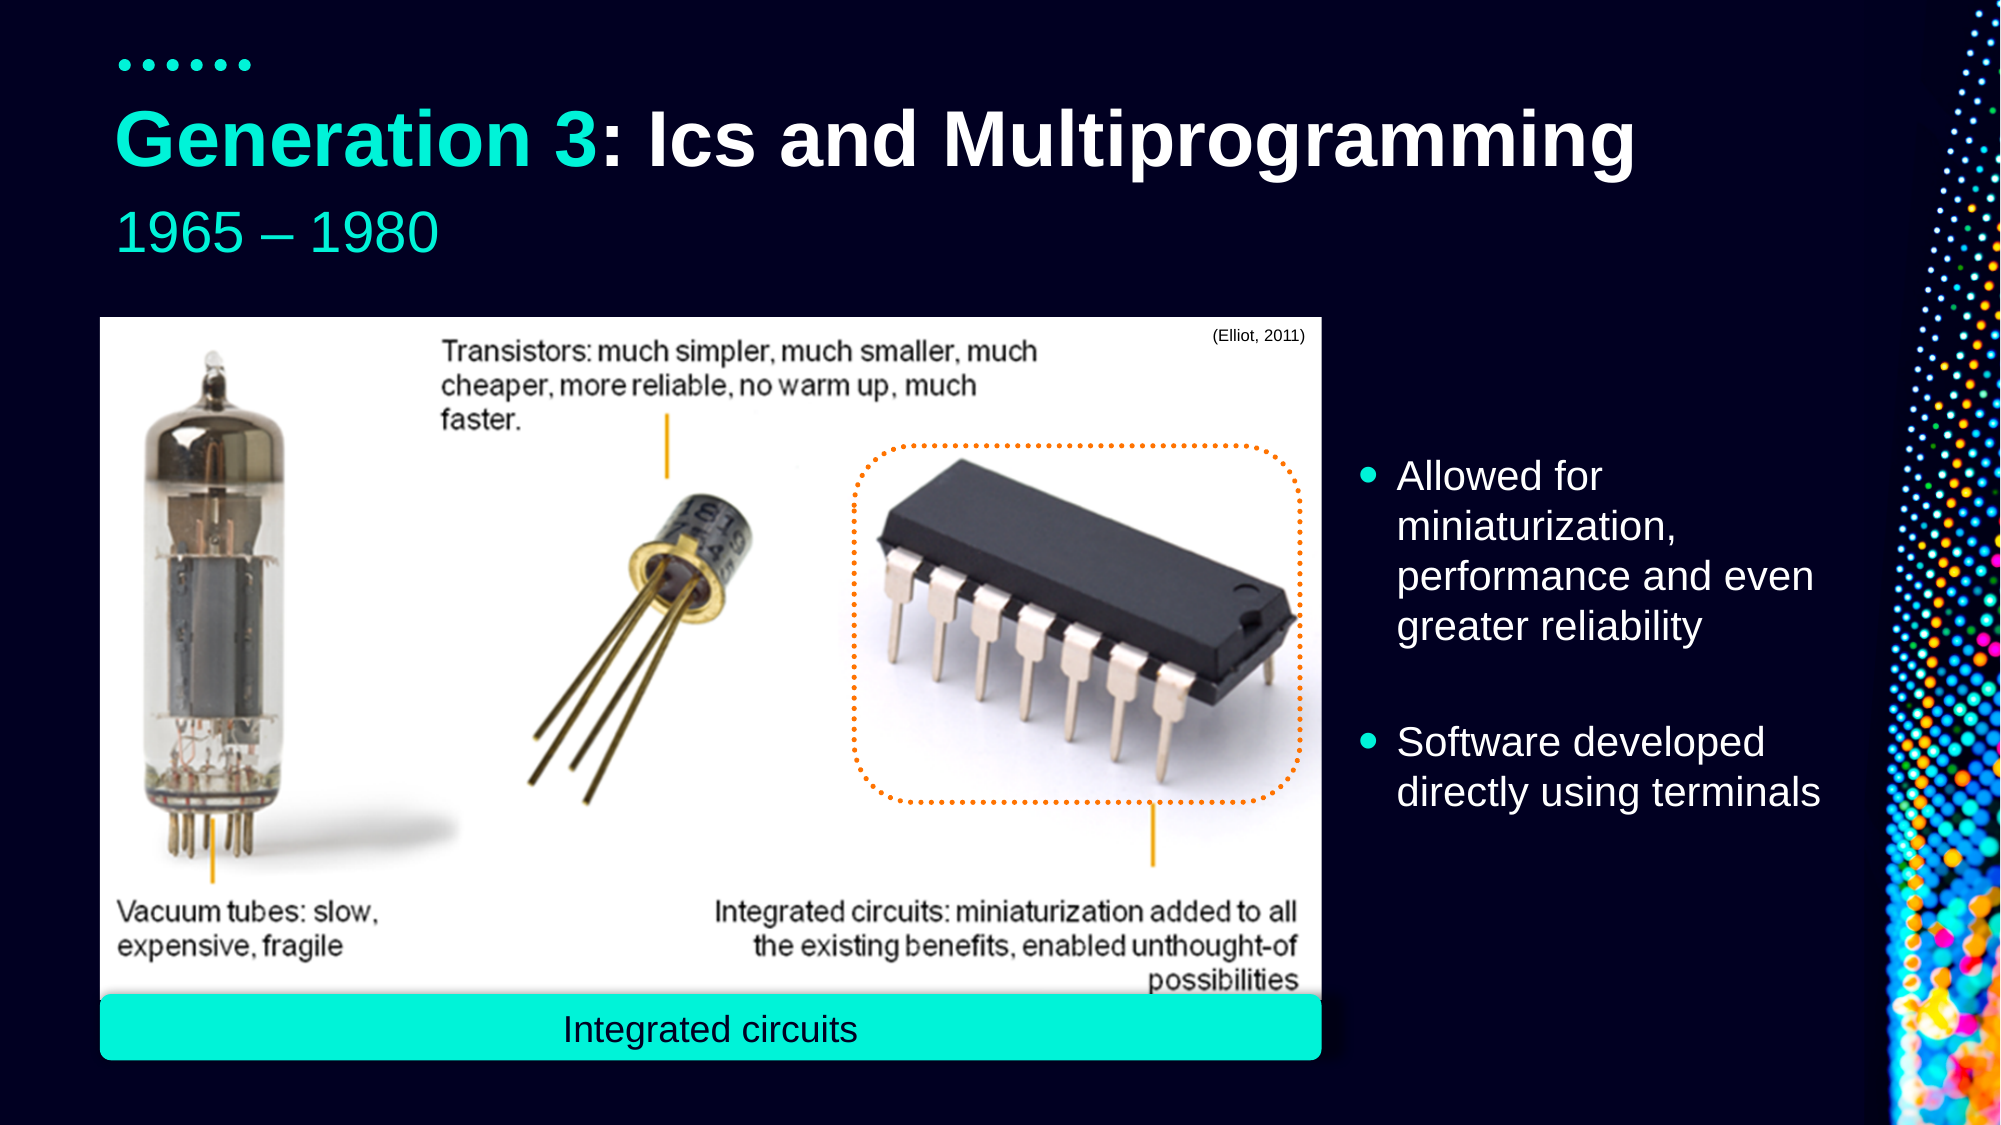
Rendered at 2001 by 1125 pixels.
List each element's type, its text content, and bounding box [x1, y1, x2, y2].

picture [99, 317, 1322, 1000]
title Generation 3: Ics and Multiprogramming [99, 91, 1865, 193]
text_box Integrated circuits [98, 1000, 1323, 1062]
list 1965 – 1980 [100, 194, 1865, 311]
picture [1864, 0, 2001, 1125]
text_box Software developed directly using terminals [1343, 707, 1865, 823]
list Allowed for miniaturization, performance and even greater reliability [1343, 441, 1865, 659]
